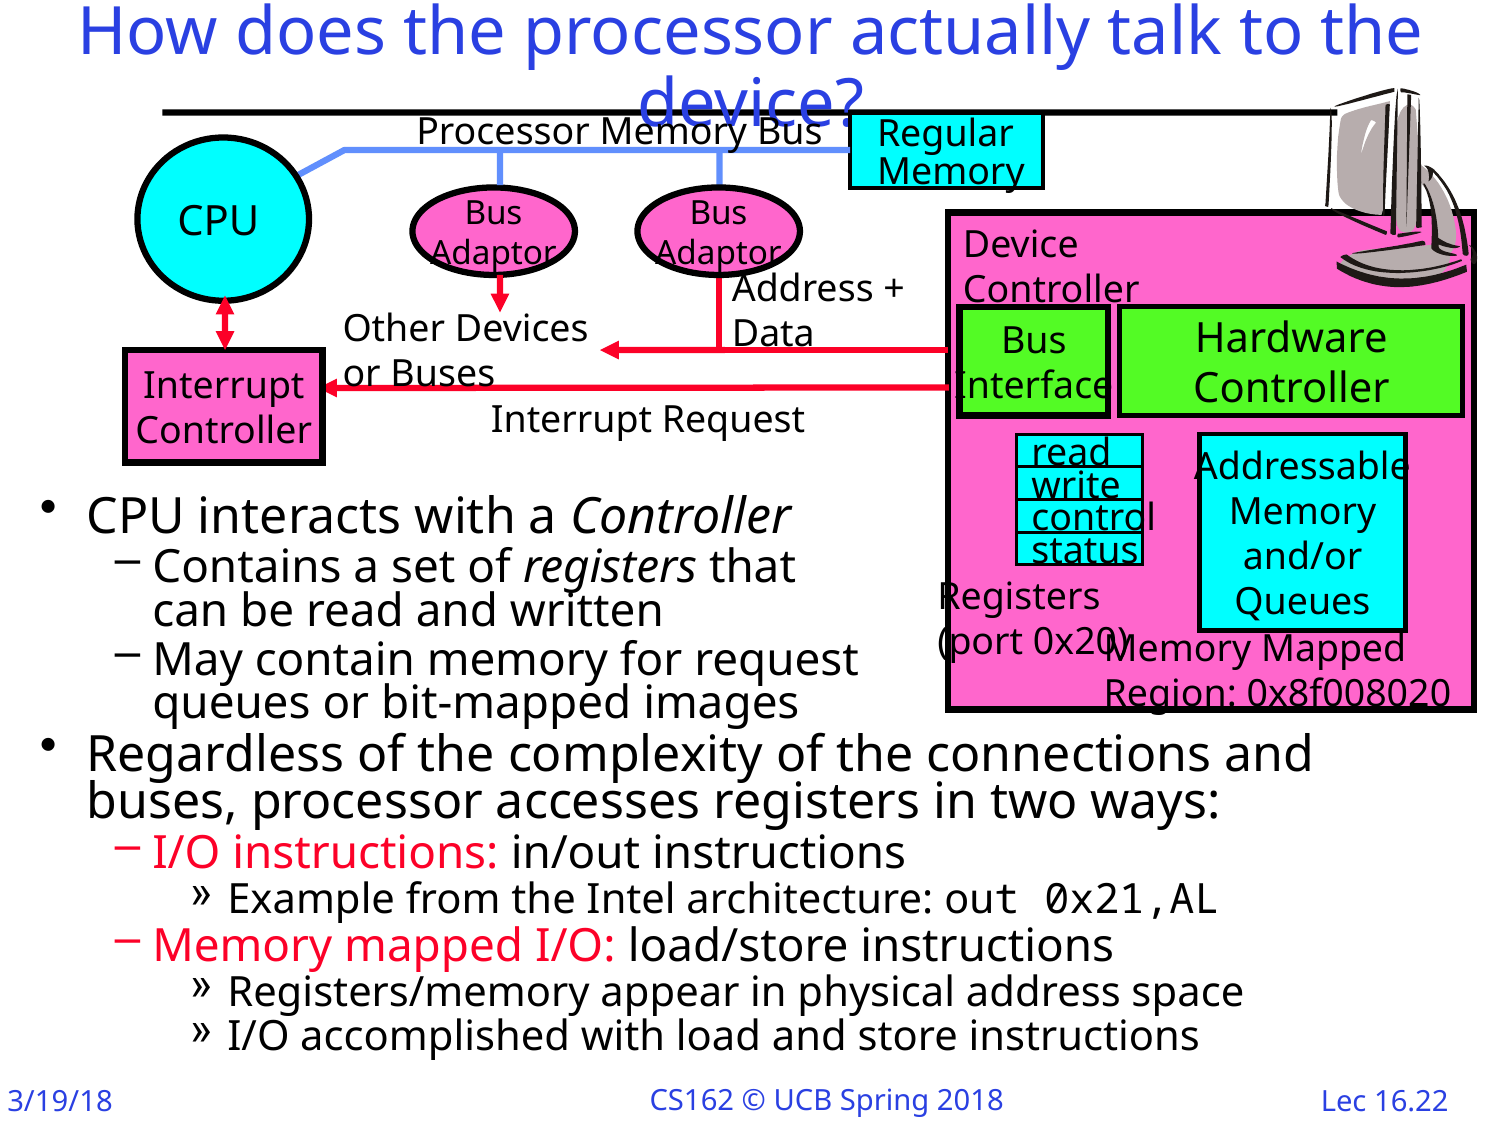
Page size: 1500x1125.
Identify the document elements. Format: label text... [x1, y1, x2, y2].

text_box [137, 99, 1044, 301]
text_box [947, 87, 1481, 723]
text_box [804, 309, 950, 448]
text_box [374, 274, 726, 403]
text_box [124, 149, 801, 463]
title How does the processor actually talk to the device? [24, 24, 1478, 113]
list CPU interacts with a Controller Contains a set of registers that can be read and written May contain memory for request queues or bit-mapped images Regardless of the complexity of the connections and buses, processor accesses registers in two ways: I/O instructions: in/out instructions Example from the Intel architecture: out 0x21,AL Memory mapped I/O: load/store instructions Registers/memory appear in physical address space I/O accomplished with load and store instructions [24, 487, 1475, 1088]
